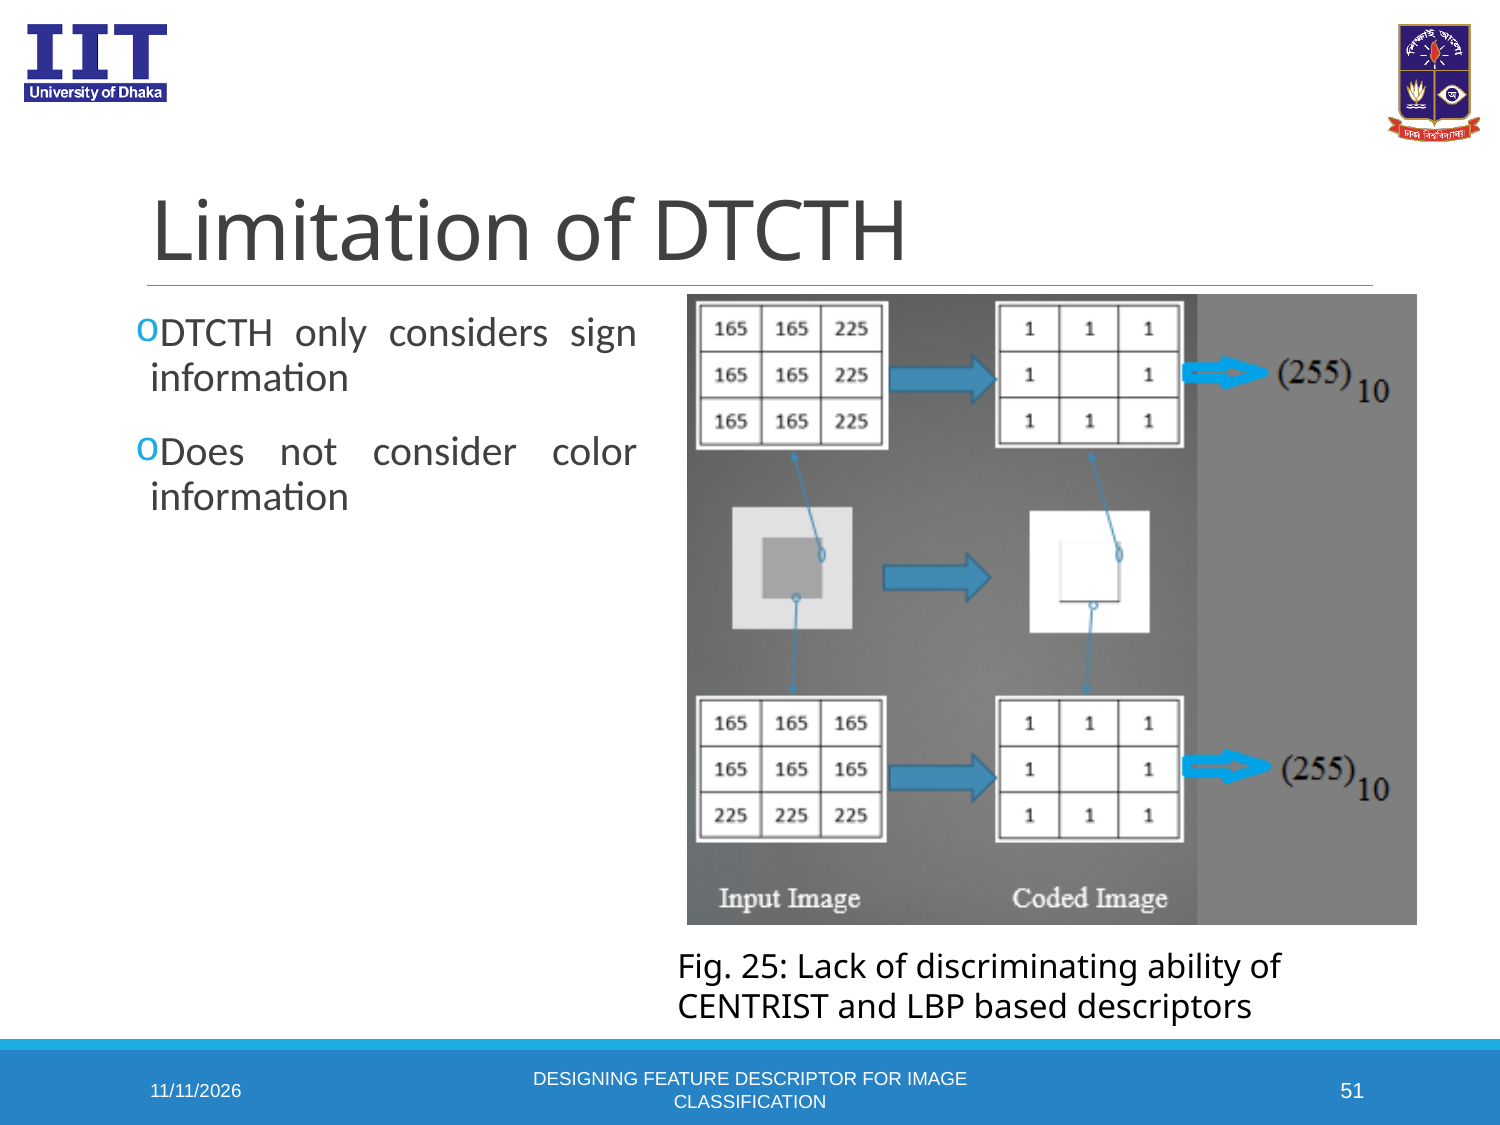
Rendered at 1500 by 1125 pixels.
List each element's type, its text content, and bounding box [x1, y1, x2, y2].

picture [686, 294, 1417, 926]
picture [1386, 24, 1480, 143]
list DTCTH only considers sign information Does not consider color information [135, 302, 638, 963]
title Limitation of DTCTH [135, 47, 1373, 285]
picture [24, 24, 167, 103]
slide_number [135, 1059, 440, 1120]
slide_number 51 [1218, 1059, 1380, 1120]
footer Designing Feature Descriptor for Image Classification [453, 1059, 1047, 1120]
text_box Fig. 25: Lack of discriminating ability of CENTRIST and LBP based descriptors [662, 937, 1450, 1032]
